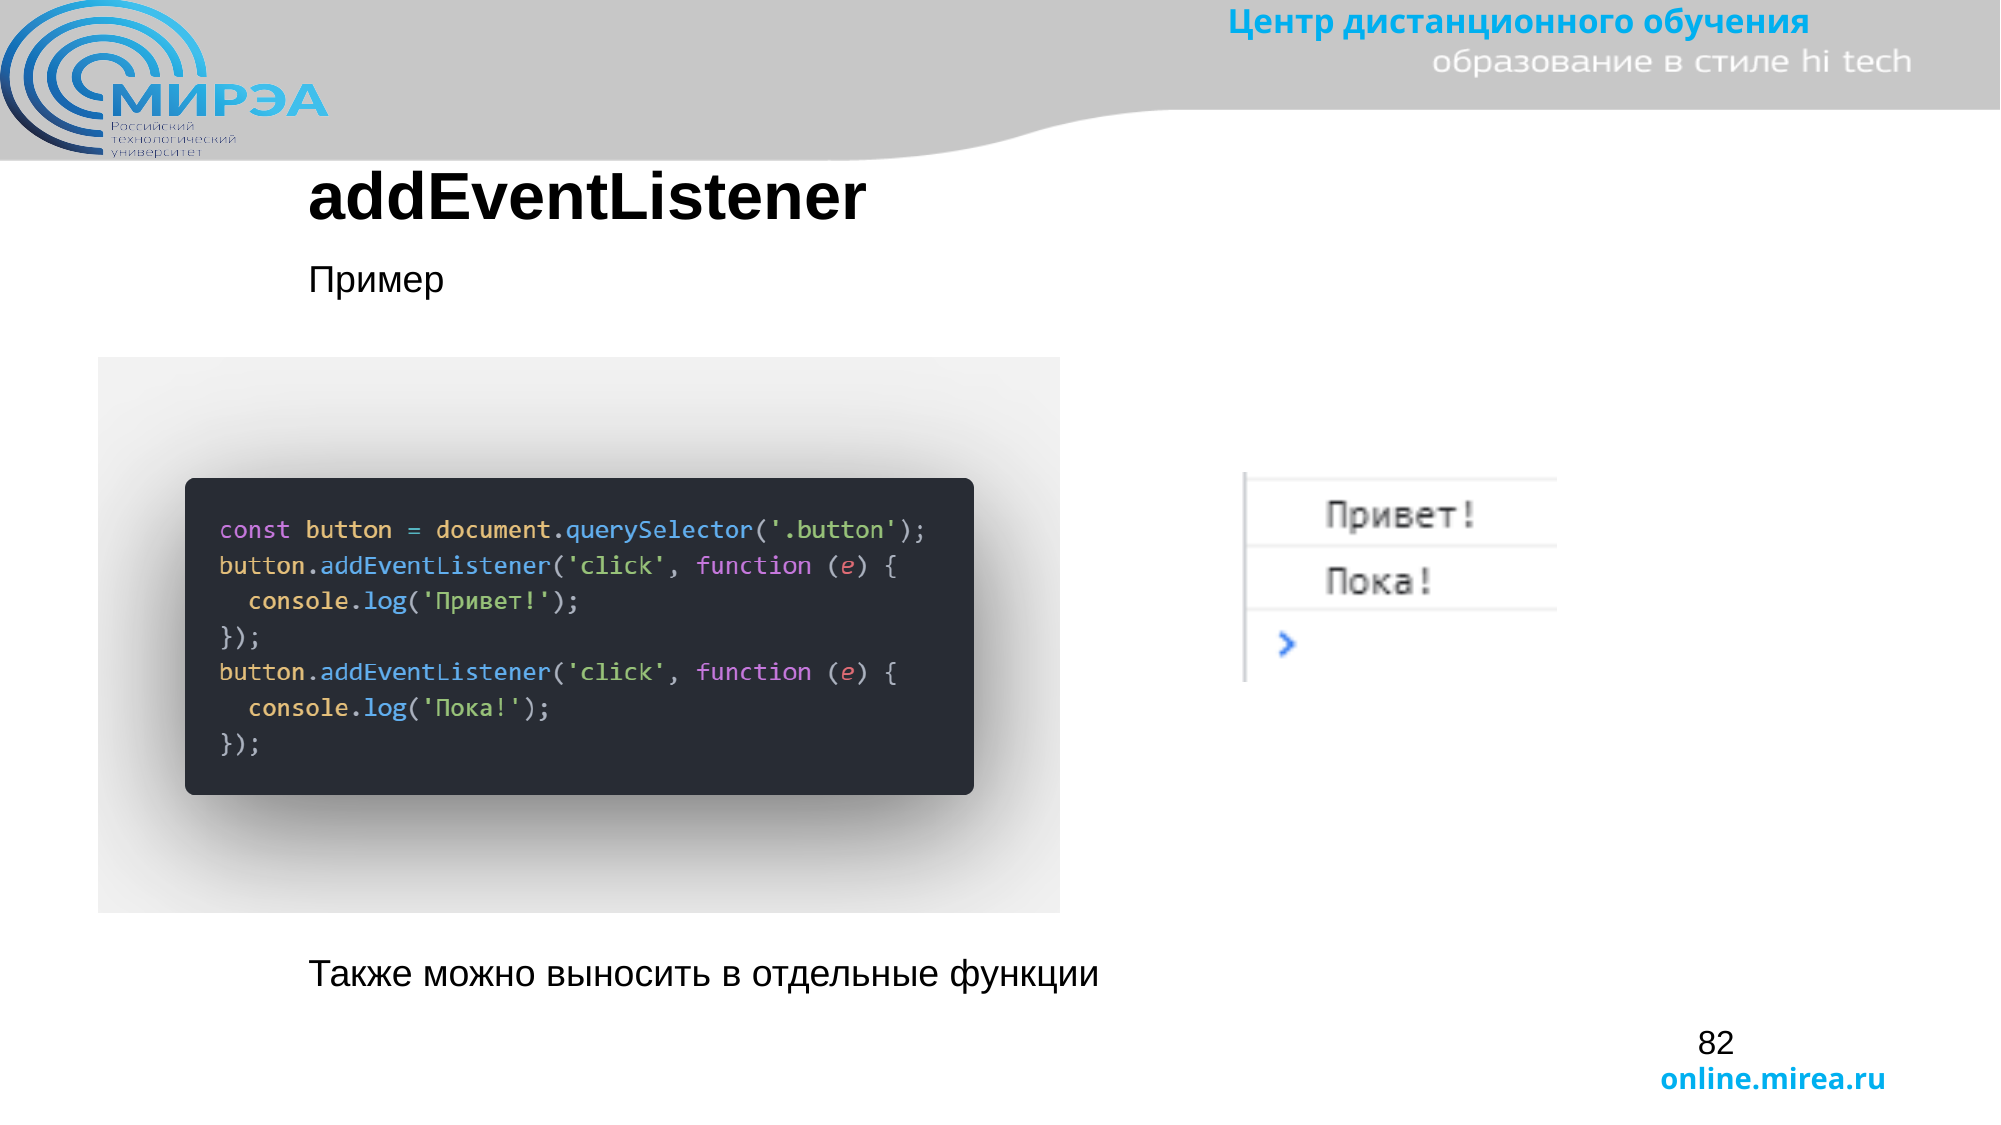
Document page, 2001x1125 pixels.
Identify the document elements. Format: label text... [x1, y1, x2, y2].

text_box 82 [1400, 1013, 1750, 1058]
picture [1241, 472, 1557, 683]
text_box addEventListener [293, 145, 1737, 241]
text_box Пример [293, 247, 1792, 320]
picture [0, 0, 329, 159]
picture [98, 357, 1060, 913]
text_box Также можно выносить в отдельные функции [293, 941, 1362, 1014]
